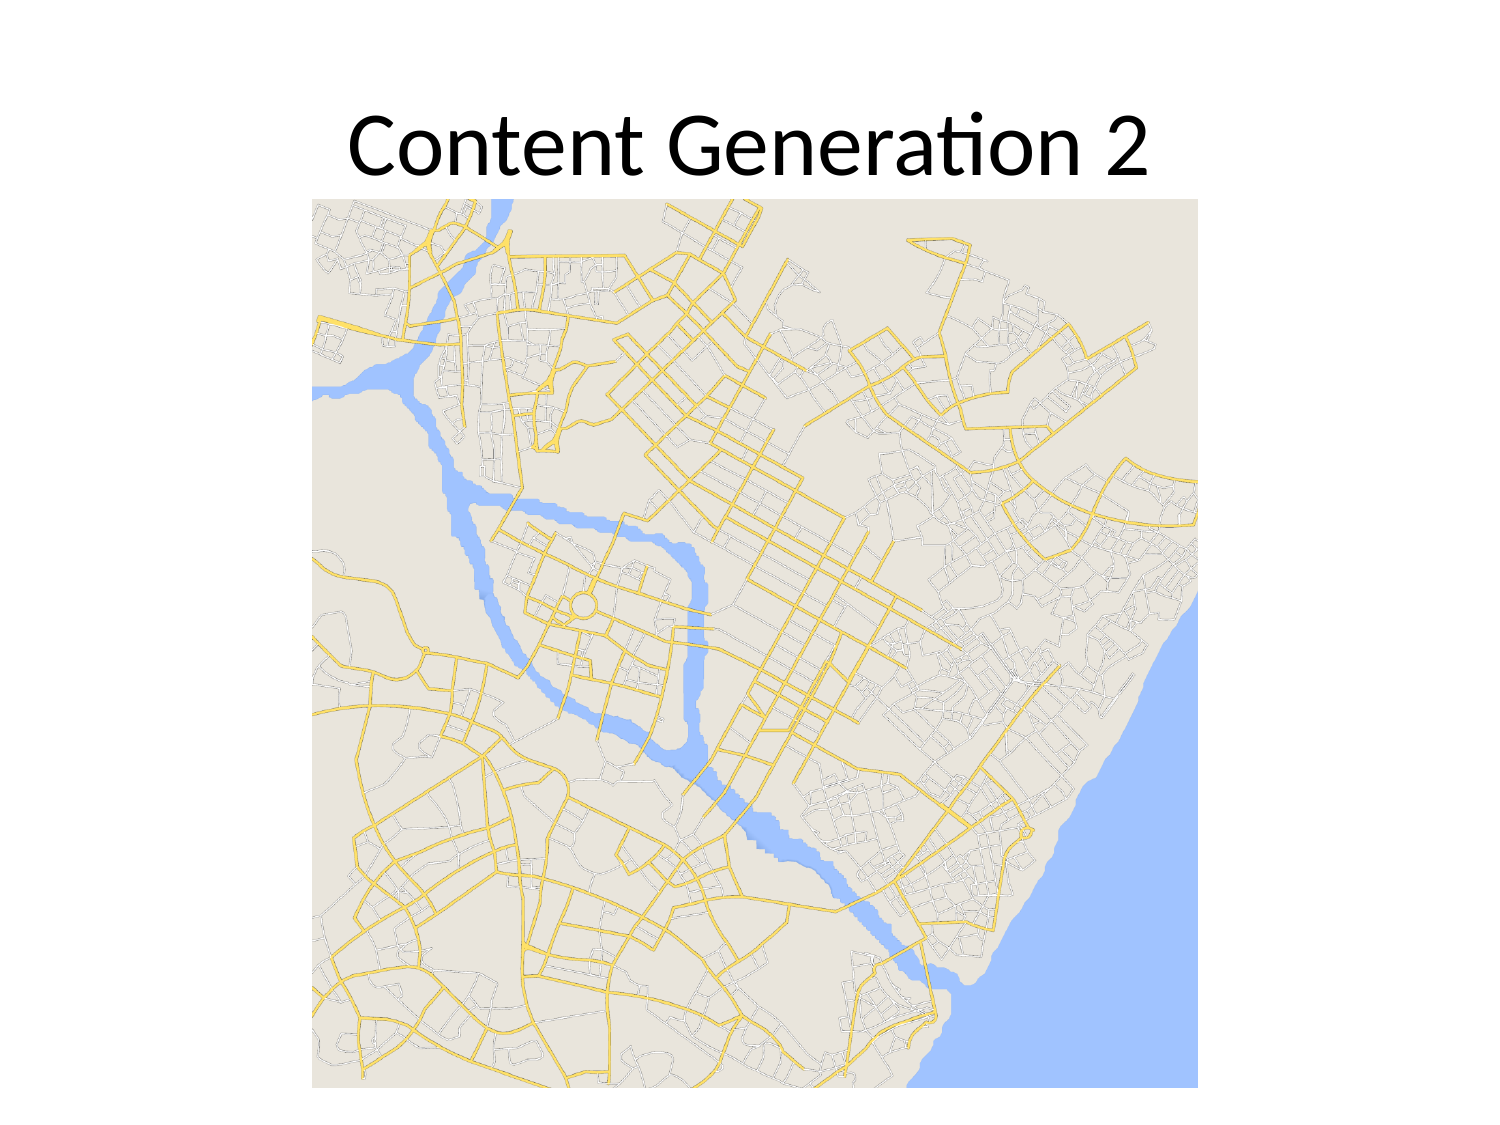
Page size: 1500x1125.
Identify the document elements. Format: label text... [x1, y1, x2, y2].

picture [312, 199, 1198, 1088]
title Content Generation 2 [75, 45, 1425, 233]
